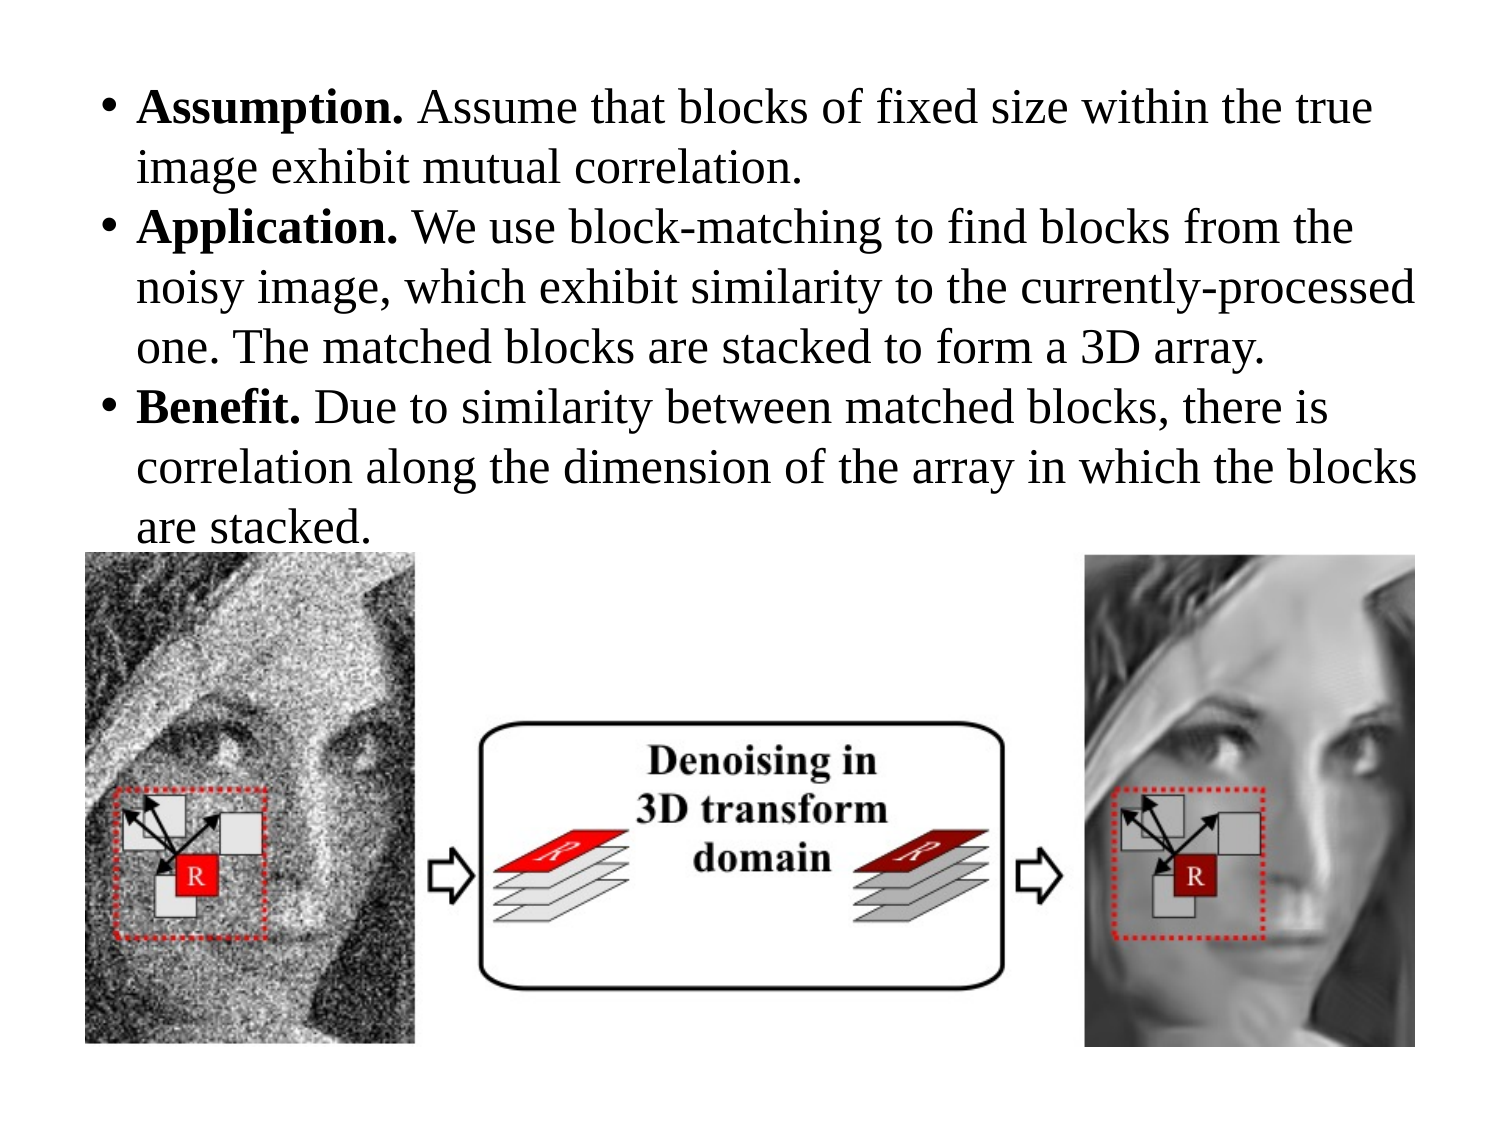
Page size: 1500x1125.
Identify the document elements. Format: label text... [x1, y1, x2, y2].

text_box Assumption. Assume that blocks of fixed size within the true image exhibit mutual correlation. Application. We use block-matching to find blocks from the noisy image, which exhibit similarity to the currently-processed one. The matched blocks are stacked to form a 3D array. Benefit. Due to similarity between matched blocks, there is correlation along the dimension of the array in which the blocks are stacked. [85, 66, 1435, 562]
picture [85, 552, 1415, 1048]
